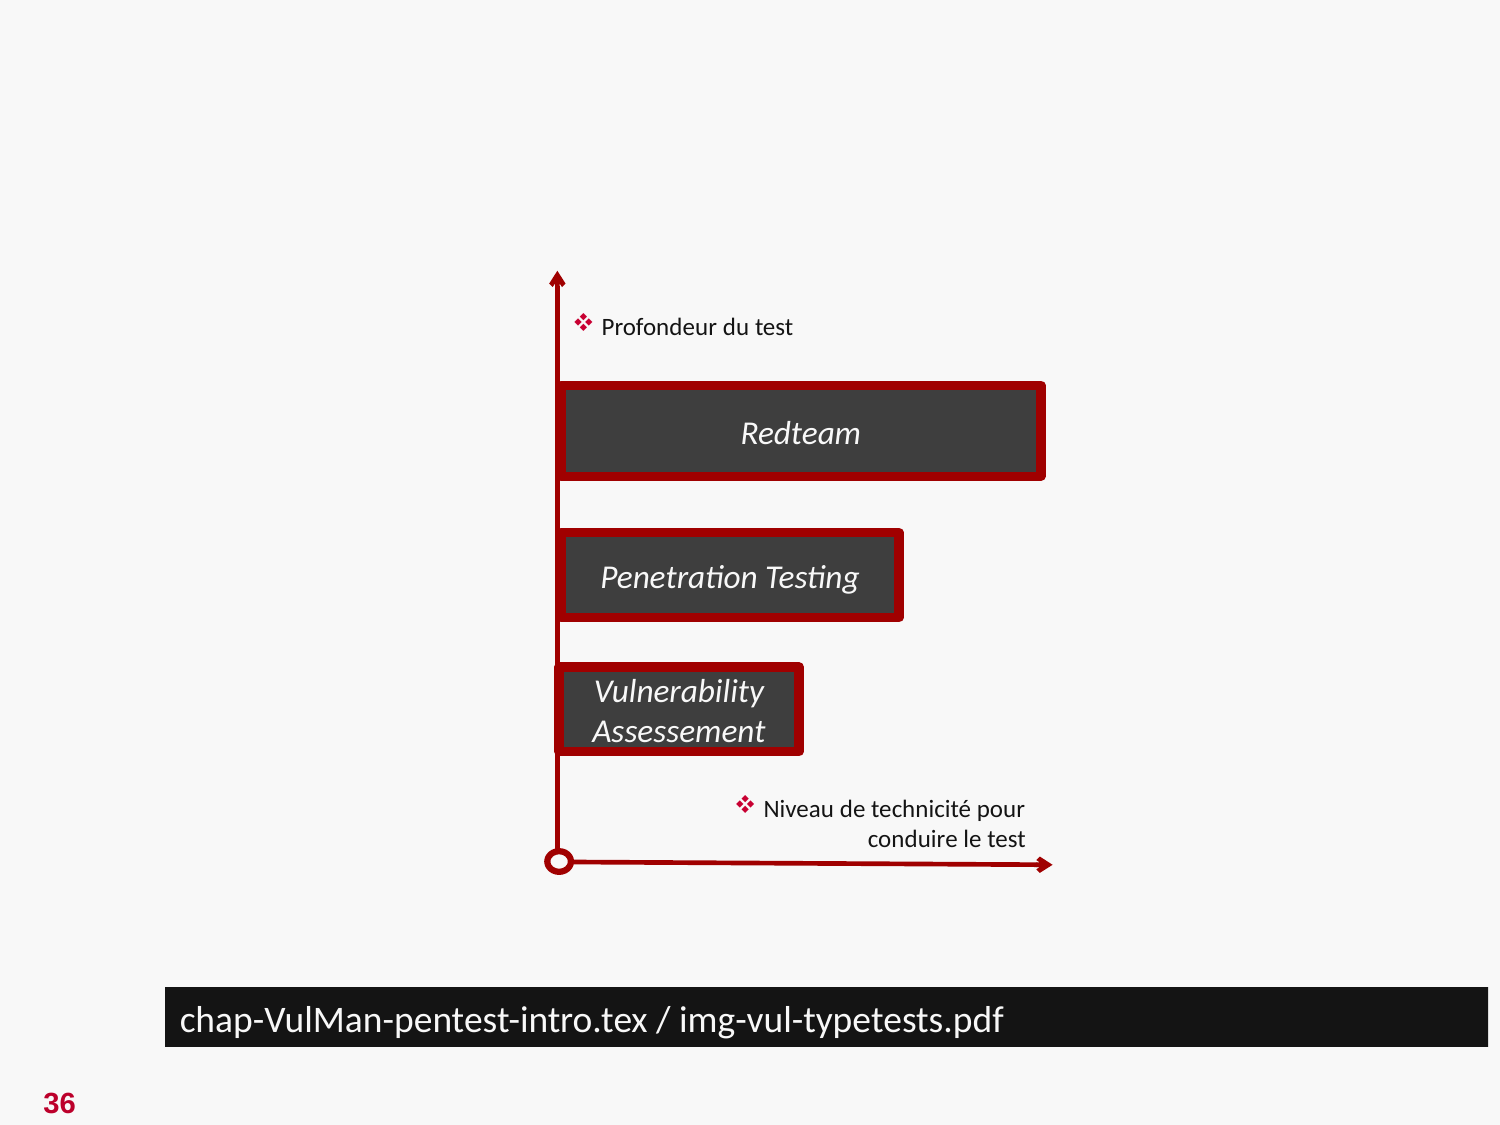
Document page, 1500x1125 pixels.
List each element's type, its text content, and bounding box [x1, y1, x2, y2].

text_box Niveau de technicité pour conduire le test [616, 787, 1038, 860]
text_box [560, 861, 1053, 865]
text_box [545, 850, 567, 874]
text_box [562, 849, 573, 860]
text_box Penetration Testing [562, 531, 901, 620]
text_box Vulnerability Assessement [562, 665, 801, 754]
text_box chap-VulMan-pentest-intro.tex / img-vul-typetests.pdf [165, 987, 1489, 1047]
text_box Redteam [562, 383, 1043, 478]
text_box Profondeur du test [562, 304, 983, 349]
